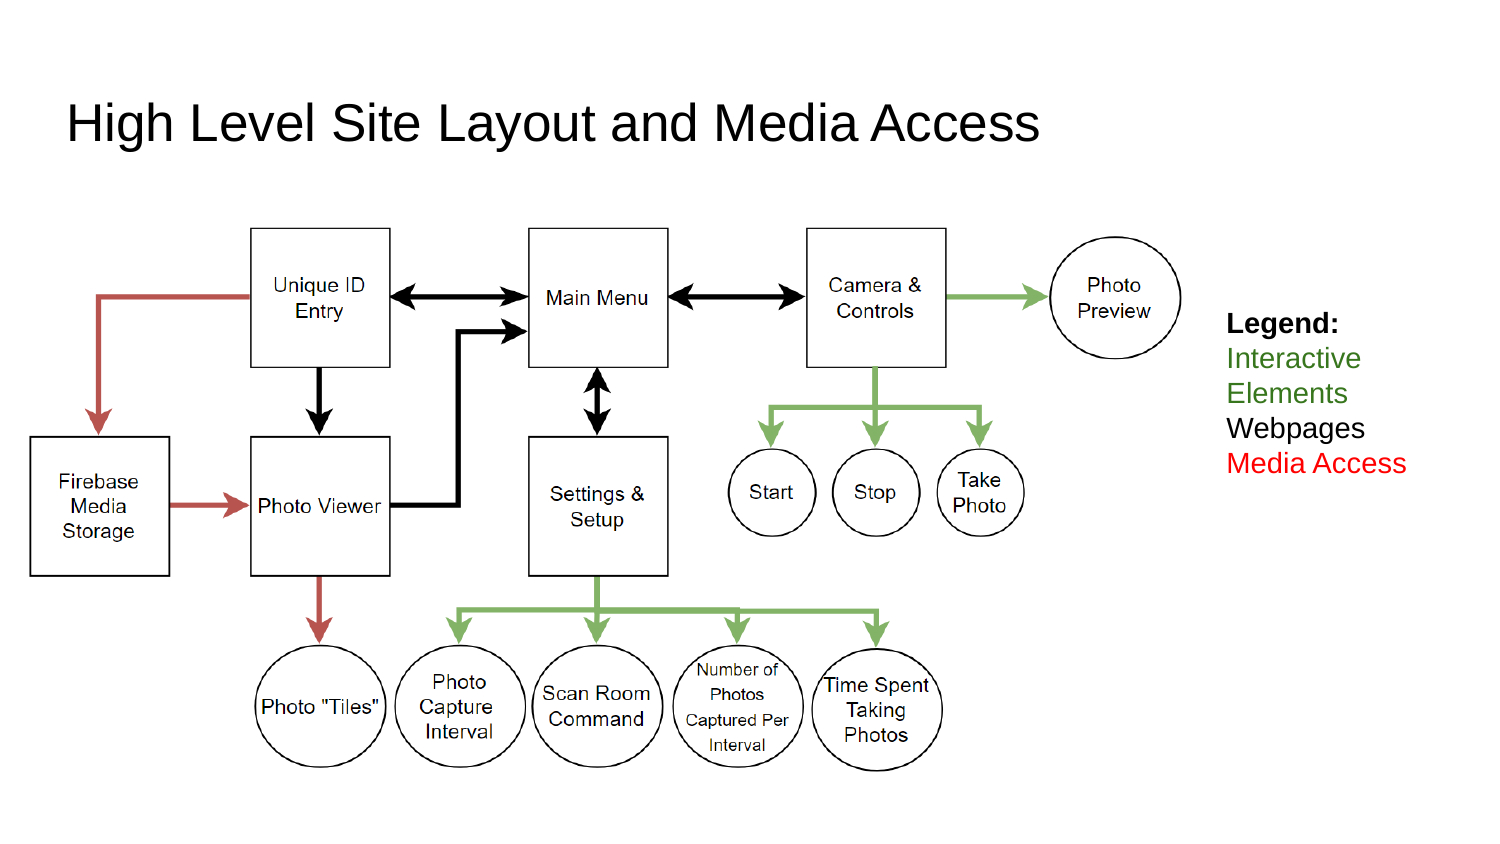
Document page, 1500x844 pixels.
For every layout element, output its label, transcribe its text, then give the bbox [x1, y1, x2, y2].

picture [22, 166, 1191, 792]
title High Level Site Layout and Media Access [51, 72, 1449, 167]
text_box Legend: Interactive Elements Webpages Media Access [1211, 289, 1500, 530]
